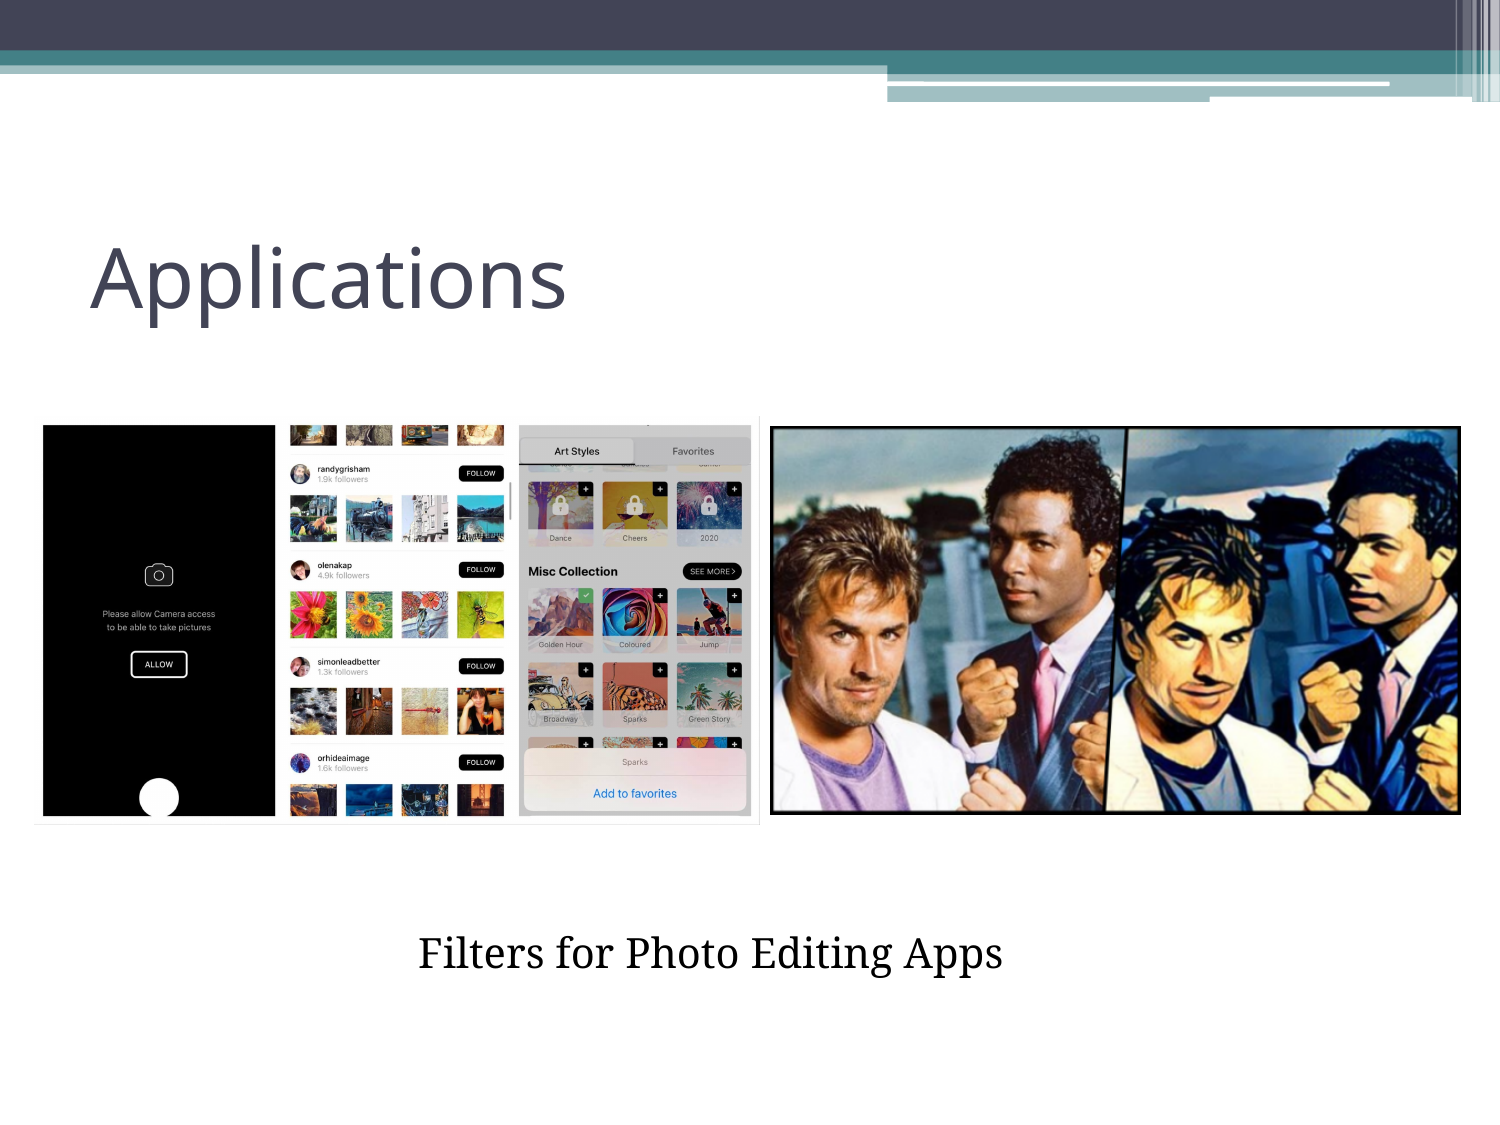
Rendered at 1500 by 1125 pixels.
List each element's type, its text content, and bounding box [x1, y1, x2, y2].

picture [769, 426, 1461, 815]
title Applications [75, 187, 1425, 363]
picture [34, 416, 760, 825]
list Filters for Photo Editing Apps [403, 919, 1020, 1053]
